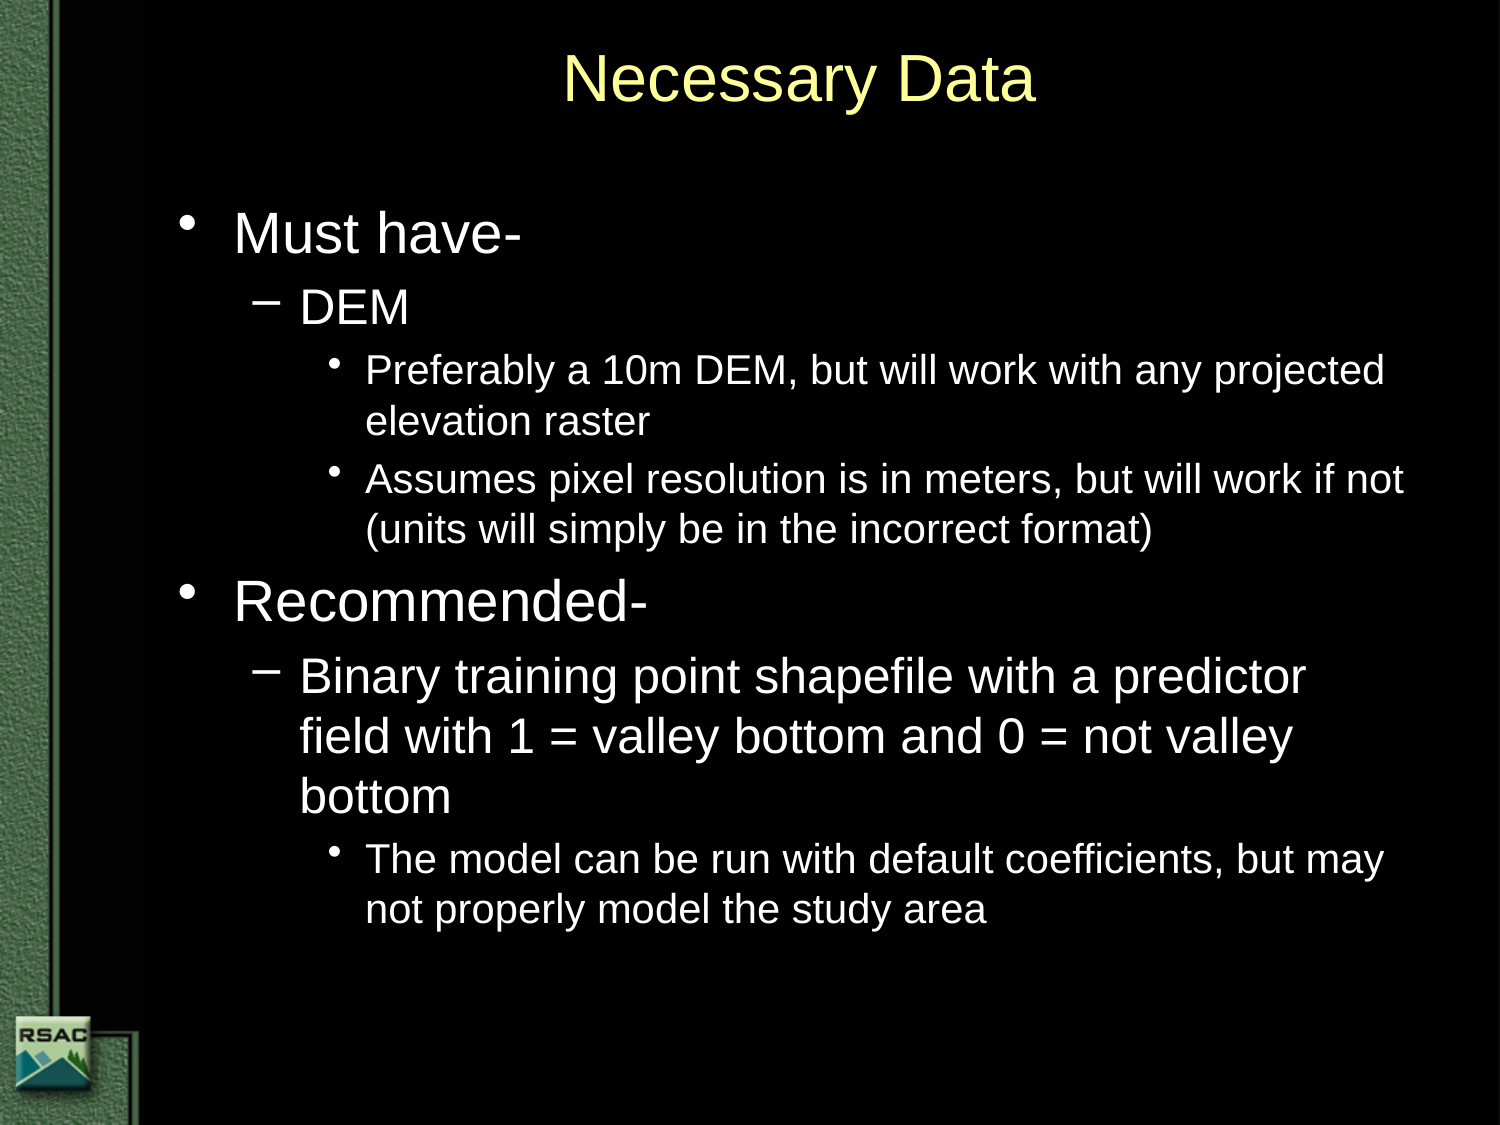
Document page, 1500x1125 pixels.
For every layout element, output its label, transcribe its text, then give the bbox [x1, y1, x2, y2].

list Must have- DEM Preferably a 10m DEM, but will work with any projected elevation raster Assumes pixel resolution is in meters, but will work if not (units will simply be in the incorrect format) Recommended- Binary training point shapefile with a predictor field with 1 = valley bottom and 0 = not valley bottom The model can be run with default coefficients, but may not properly model the study area [162, 187, 1426, 1006]
title Necessary Data [149, 24, 1451, 126]
picture [0, 0, 1500, 1125]
